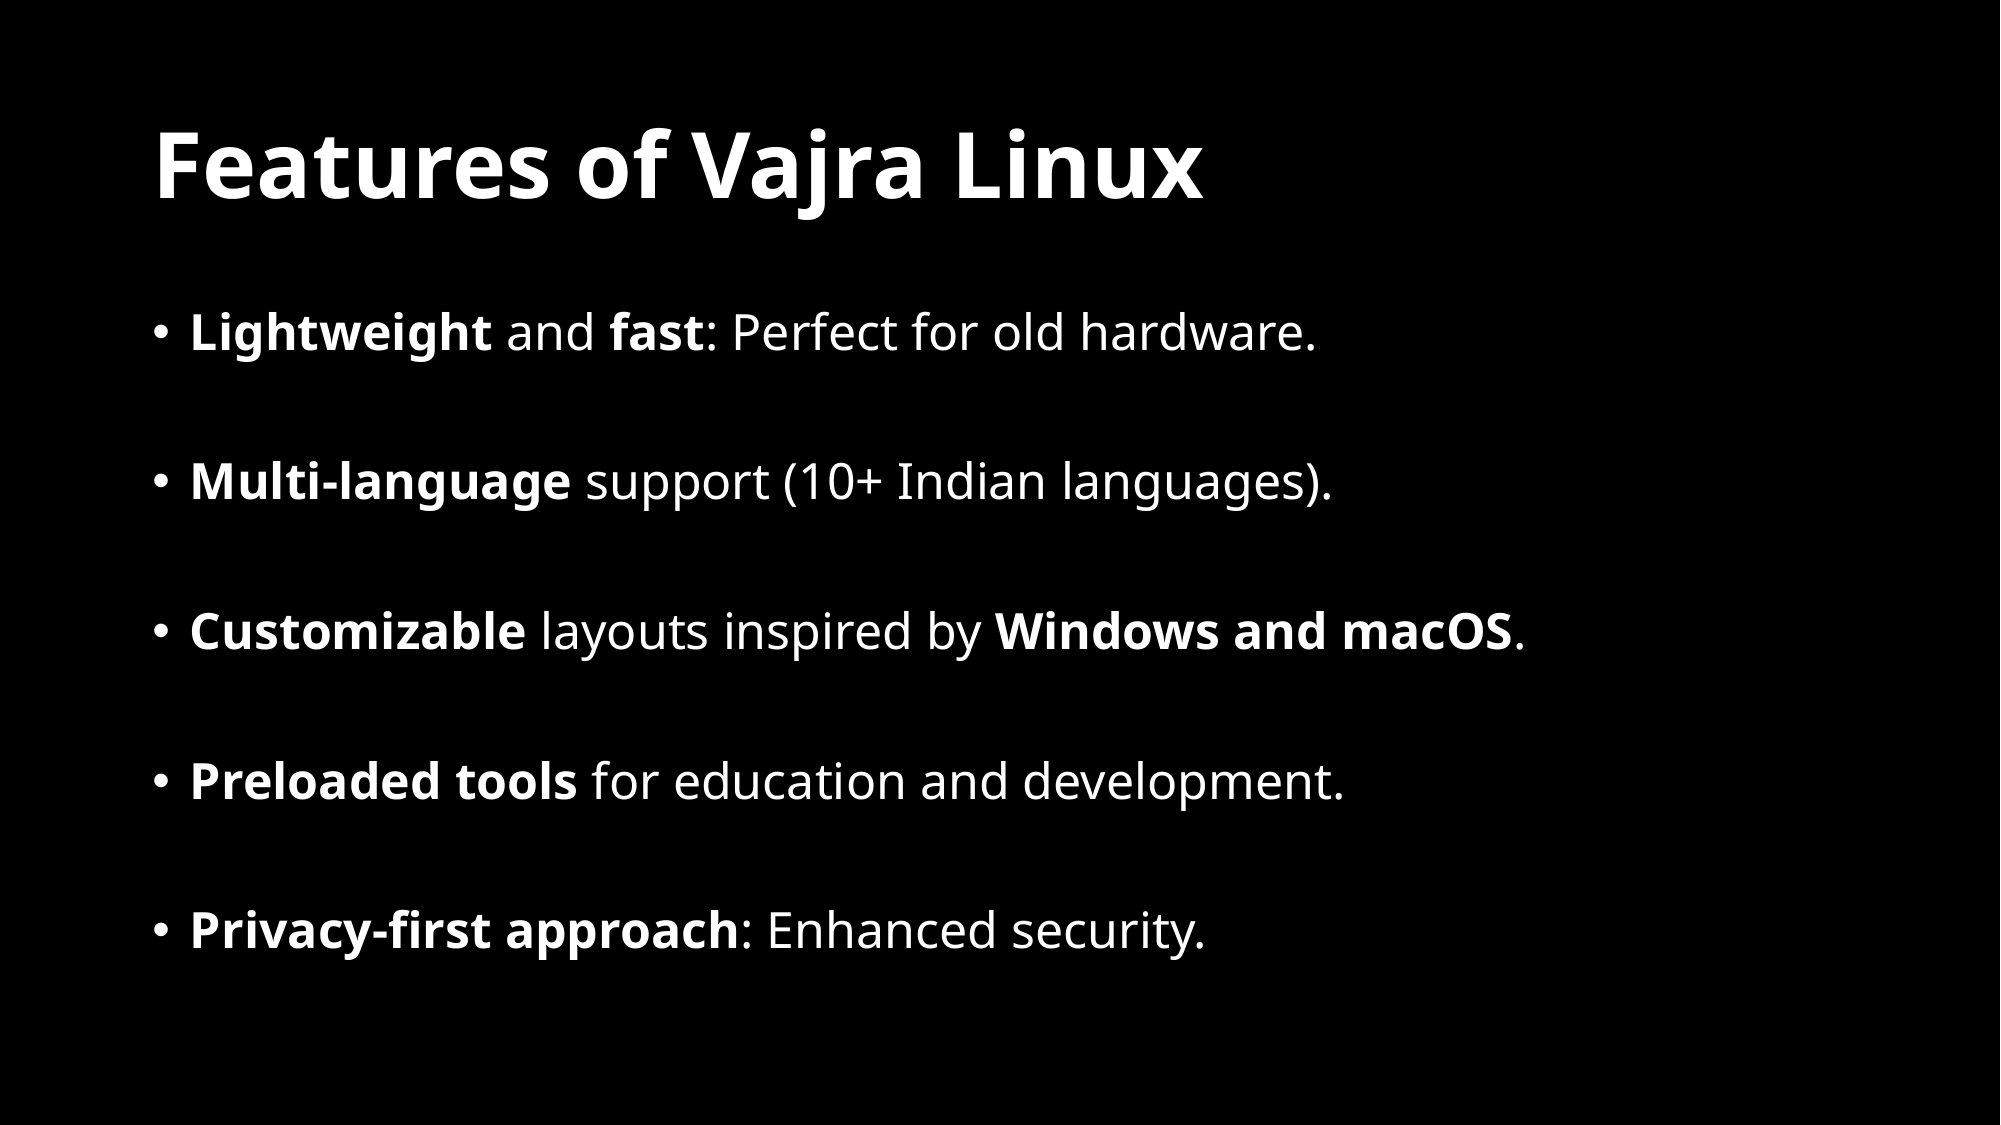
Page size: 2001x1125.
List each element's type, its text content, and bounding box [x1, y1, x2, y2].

list Lightweight and fast: Perfect for old hardware. Multi-language support (10+ Indian languages). Customizable layouts inspired by Windows and macOS. Preloaded tools for education and development. Privacy-first approach: Enhanced security. [137, 299, 1863, 1014]
title Features of Vajra Linux [137, 59, 1863, 278]
